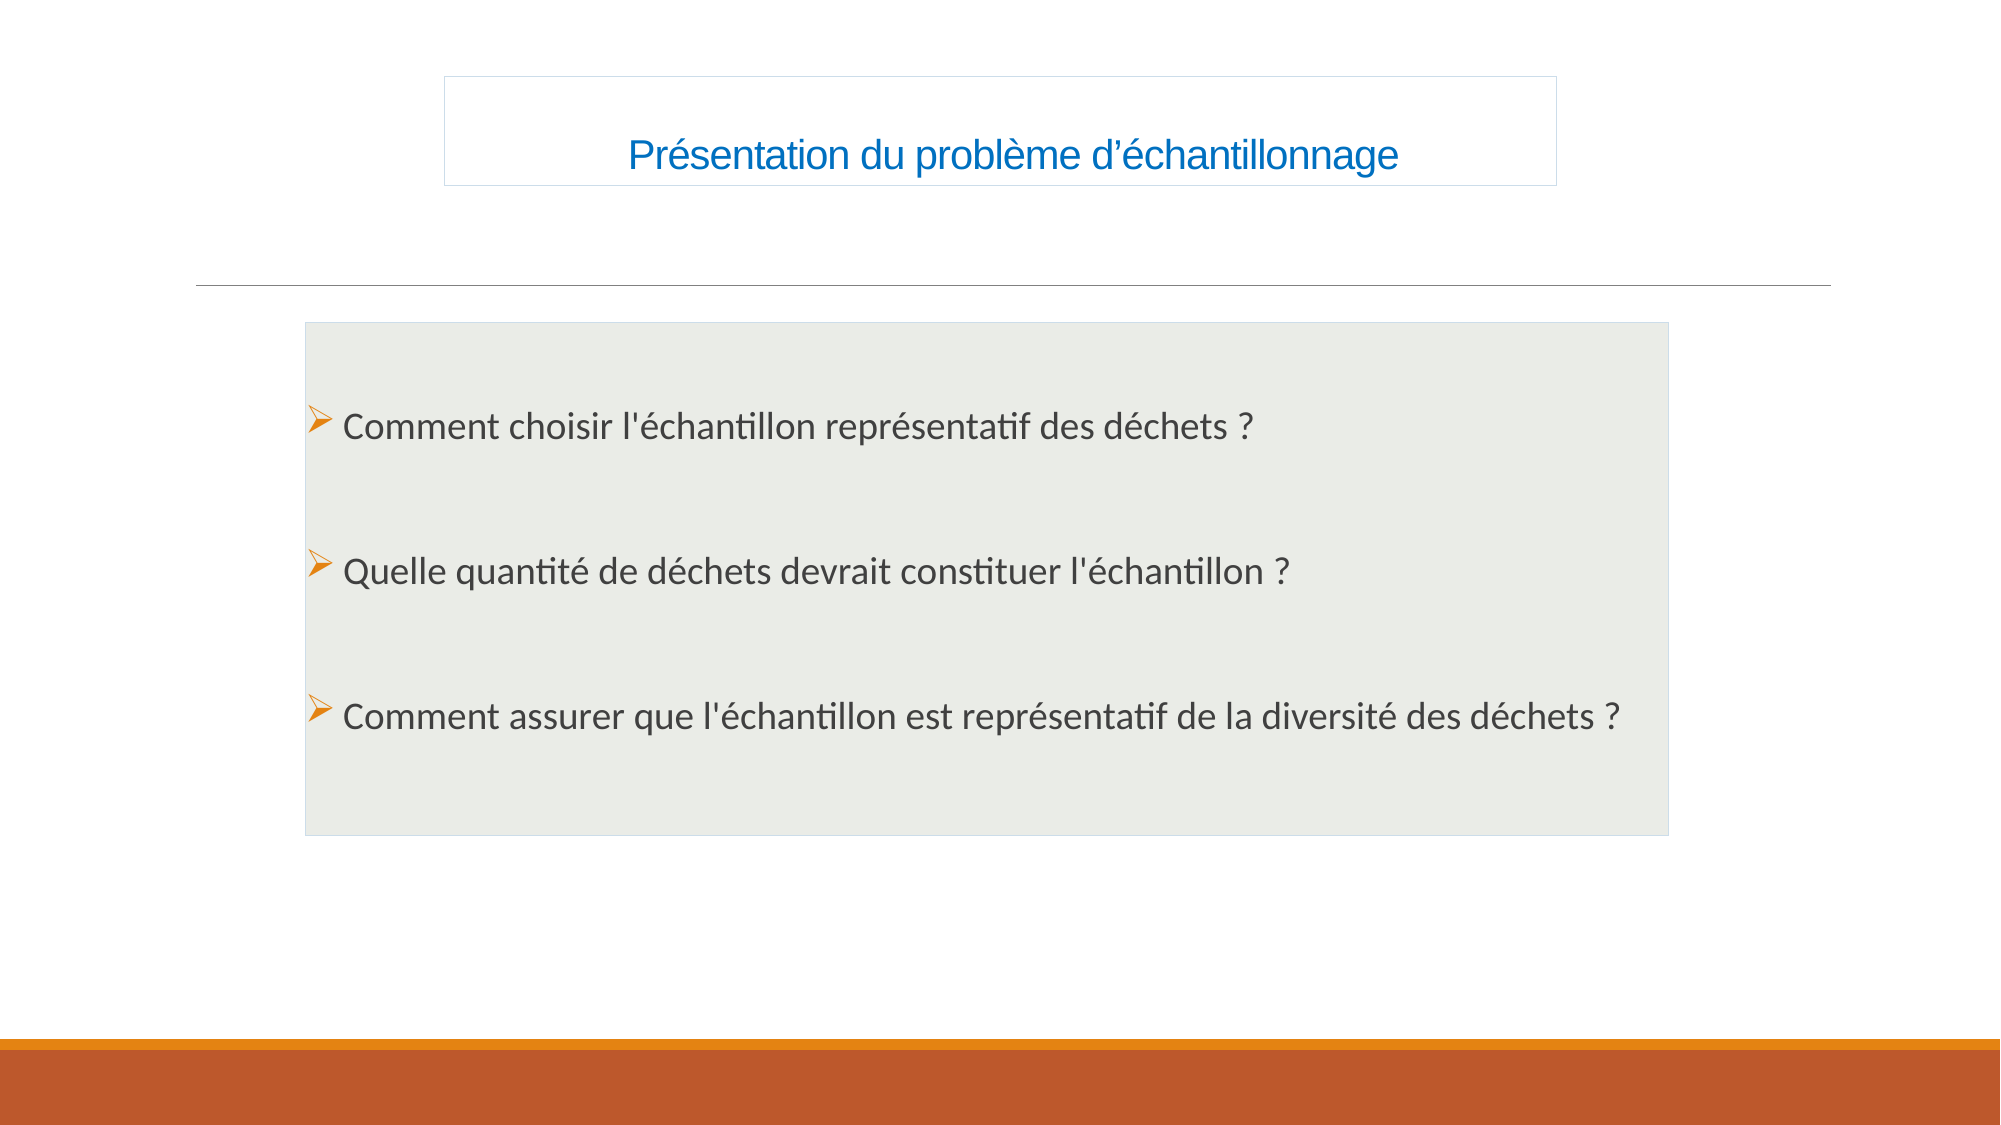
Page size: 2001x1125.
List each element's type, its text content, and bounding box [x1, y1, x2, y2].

title Présentation du problème d’échantillonnage [444, 76, 1557, 186]
list Comment choisir l'échantillon représentatif des déchets ? Quelle quantité de déchets devrait constituer l'échantillon ? Comment assurer que l'échantillon est représentatif de la diversité des déchets ? [305, 322, 1669, 836]
